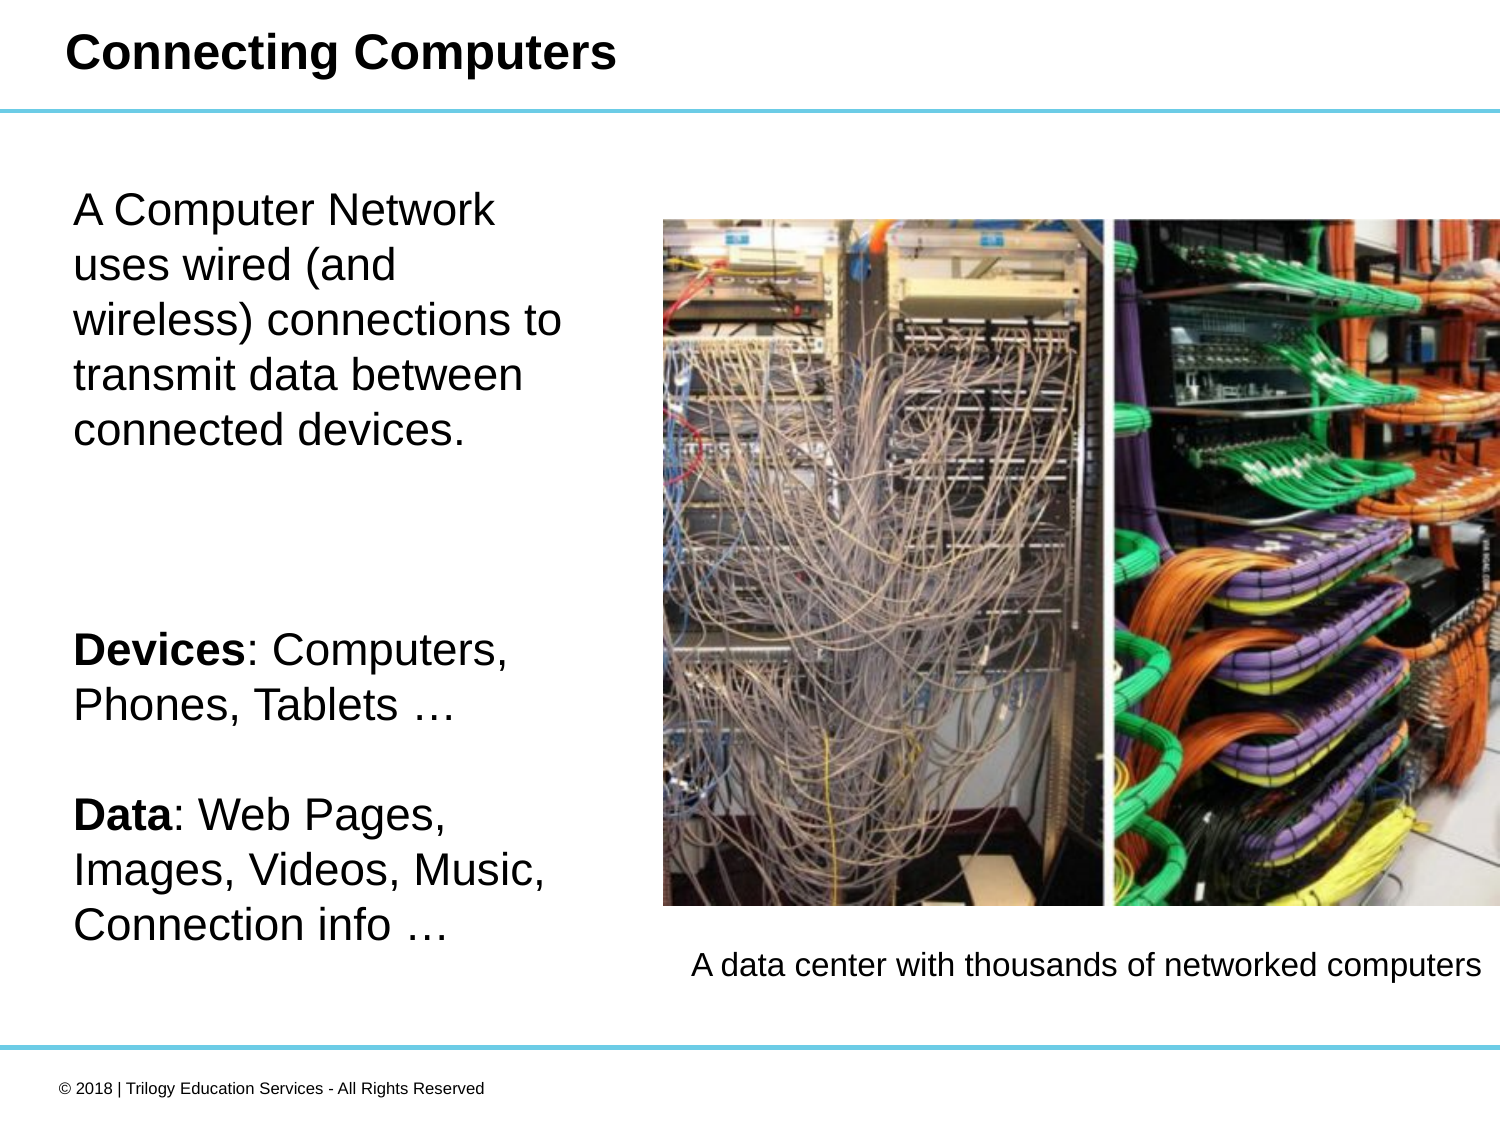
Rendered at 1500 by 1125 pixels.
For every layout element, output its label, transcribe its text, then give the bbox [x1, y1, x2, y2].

text_box [33, 147, 1463, 948]
picture [663, 219, 1500, 906]
text_box A Computer Network uses wired (and wireless) connections to transmit data between connected devices. Devices: Computers, Phones, Tablets … Data: Web Pages, Images, Videos, Music, Connection info … [58, 172, 588, 973]
text_box A data center with thousands of networked computers [638, 916, 1500, 1008]
title Connecting Computers [50, 0, 948, 108]
